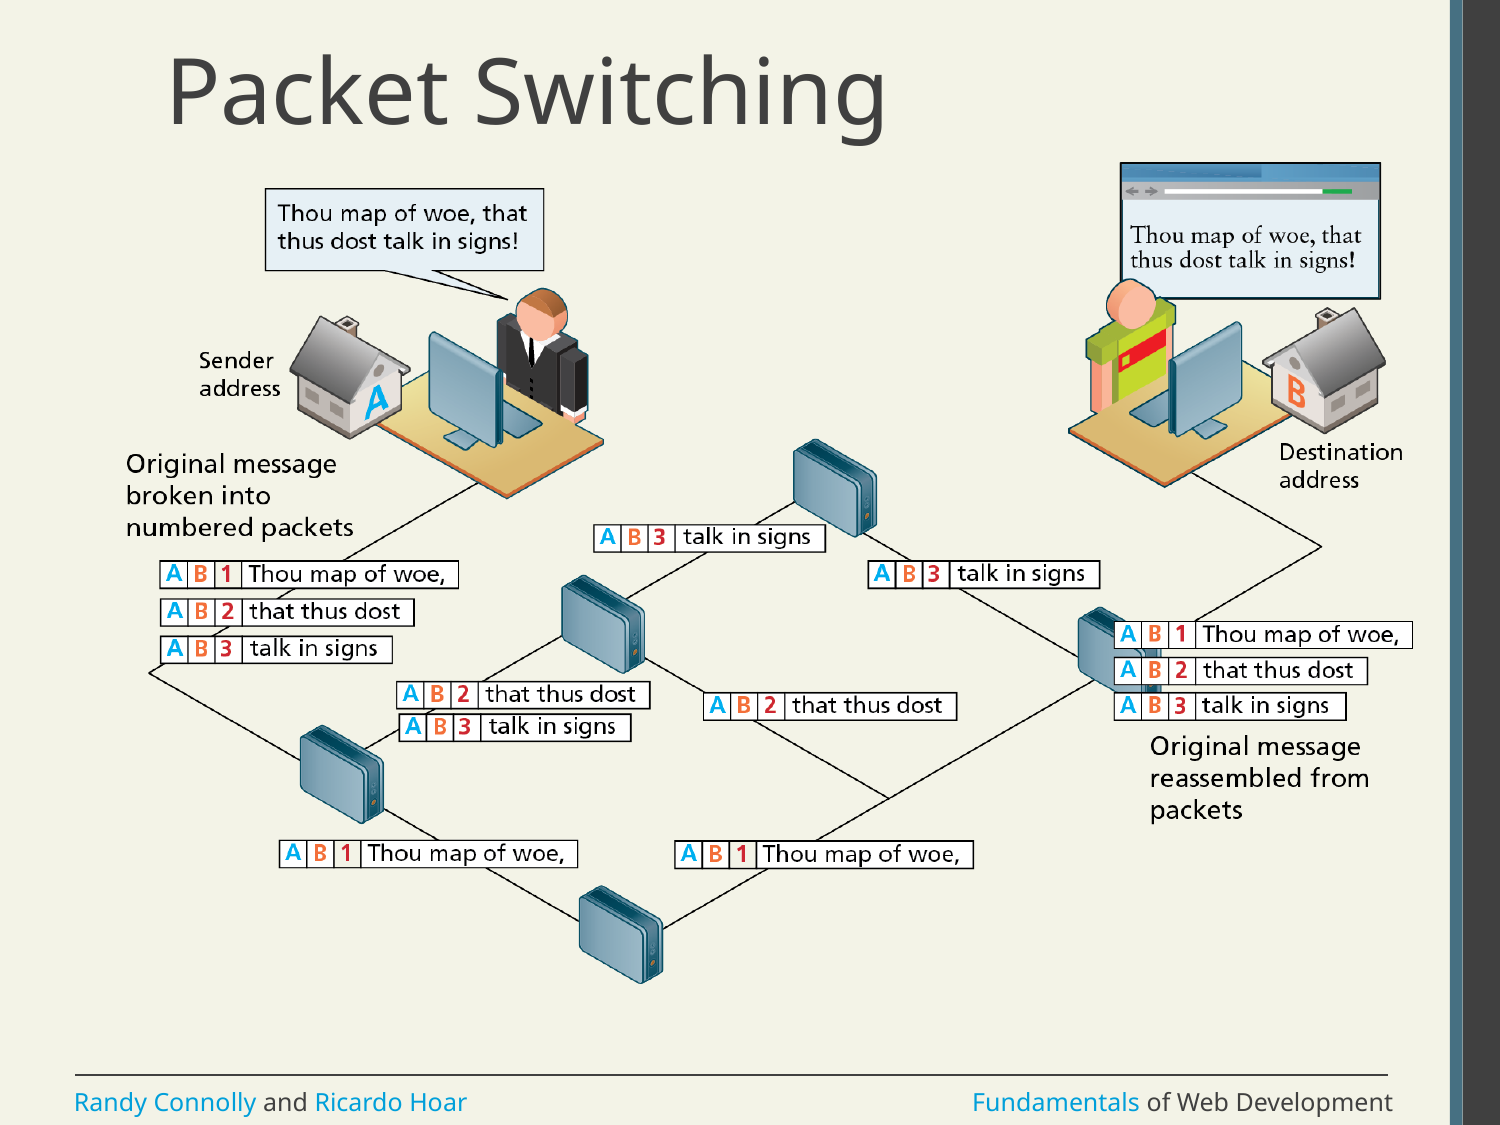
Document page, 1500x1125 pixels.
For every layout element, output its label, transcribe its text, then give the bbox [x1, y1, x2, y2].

title Packet Switching [150, 24, 1450, 200]
picture [124, 162, 1413, 984]
